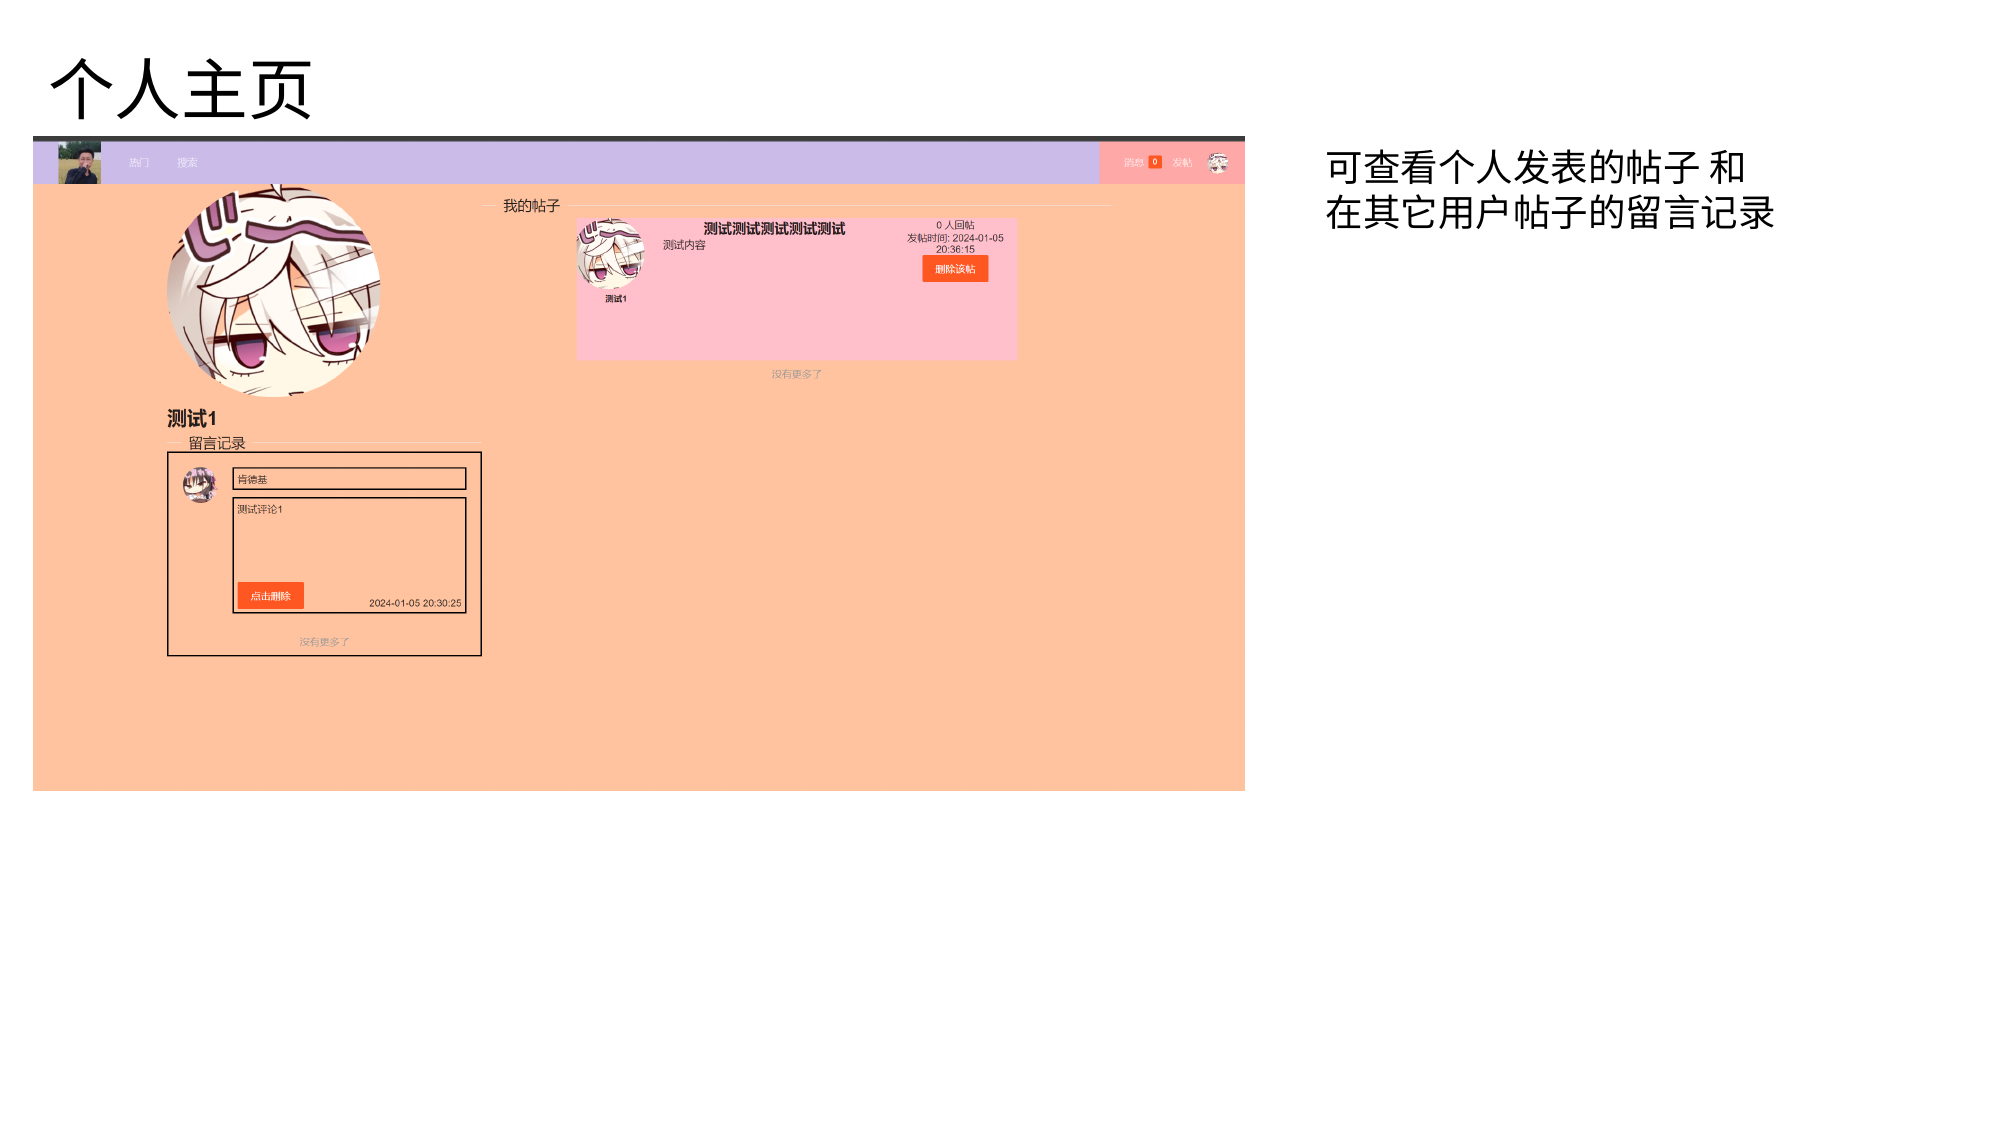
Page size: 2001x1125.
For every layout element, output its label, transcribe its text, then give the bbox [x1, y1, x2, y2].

text_box 可查看个人发表的帖子 和 在其它用户帖子的留言记录 [1311, 136, 1791, 241]
picture [33, 136, 1245, 791]
text_box 个人主页 [33, 40, 1075, 136]
